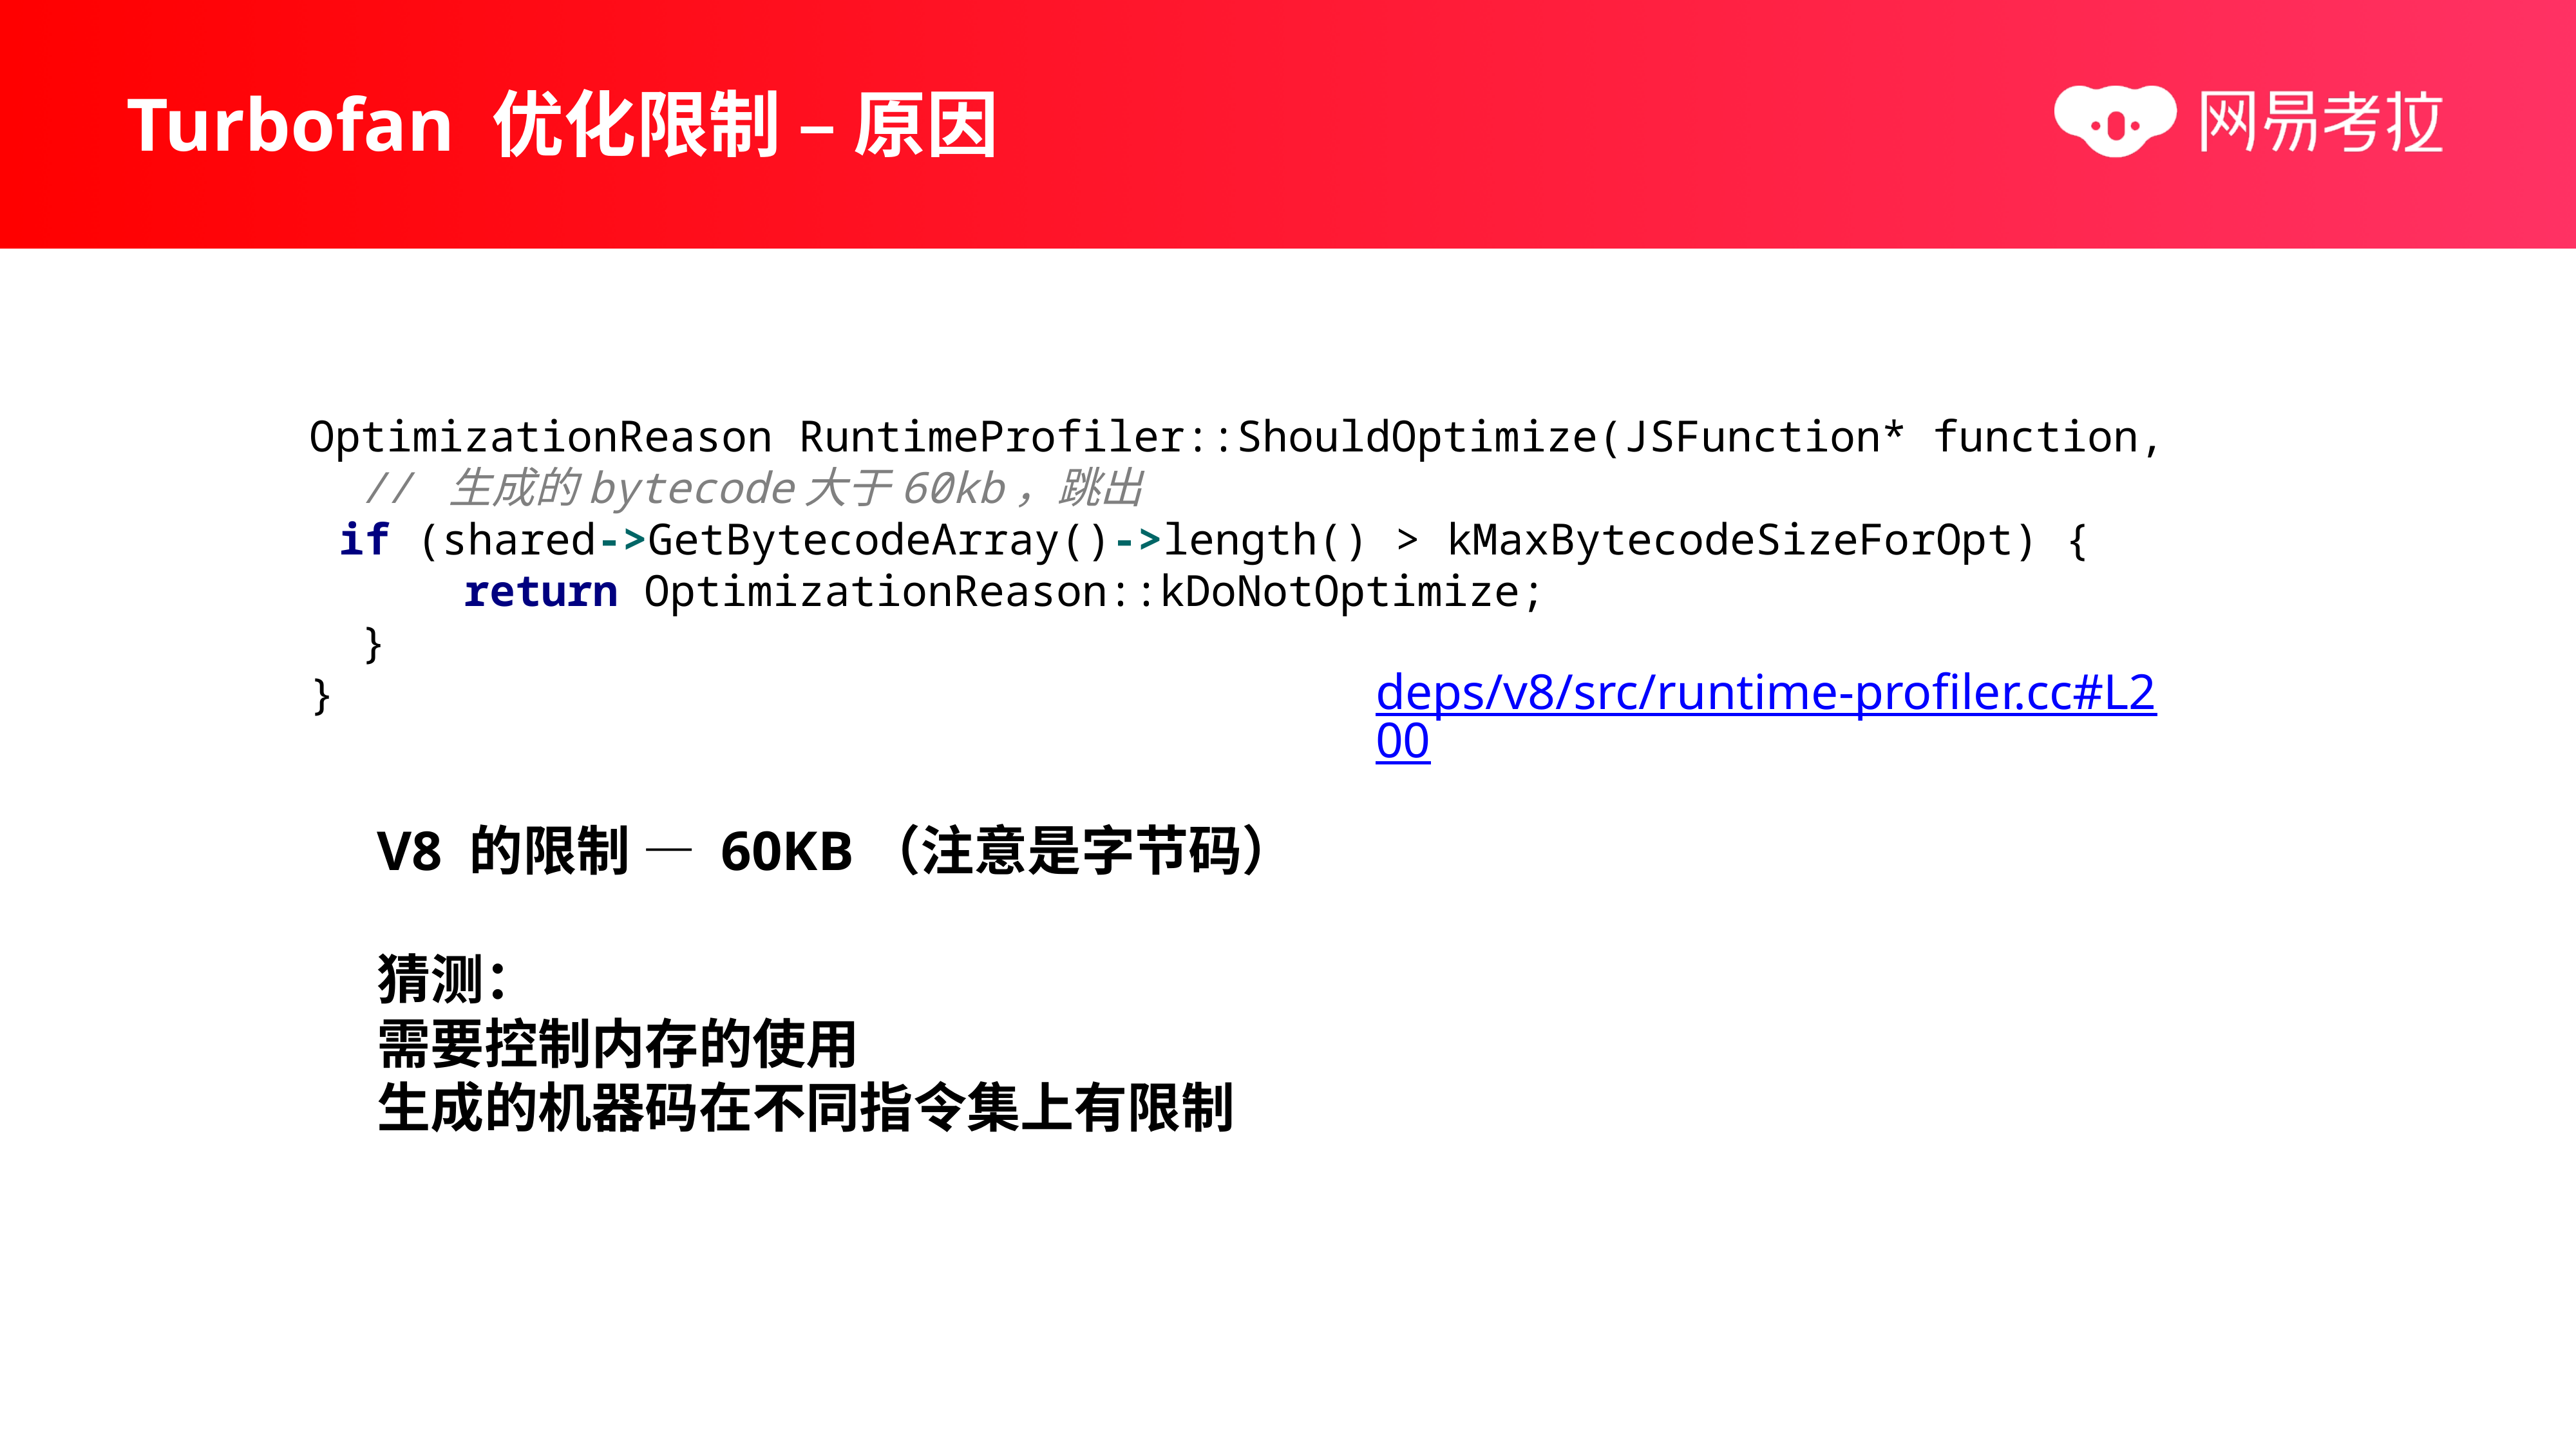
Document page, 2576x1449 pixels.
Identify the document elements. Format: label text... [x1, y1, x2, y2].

text_box deps/v8/src/runtime-profiler.cc#L200 [1366, 656, 2179, 732]
picture [0, 0, 2576, 249]
text_box OptimizationReason RuntimeProfiler::ShouldOptimize(JSFunction* function, // 生成的bytecode大于60kb，跳出 if (shared->GetBytecodeArray()->length() > kMaxBytecodeSizeForOpt) { return OptimizationReason::kDoNotOptimize; } } [299, 404, 2174, 723]
text_box V8 的限制 — 60KB（注意是字节码） 猜测： 需要控制内存的使用 生成的机器码在不同指令集上有限制 [367, 811, 1309, 1143]
